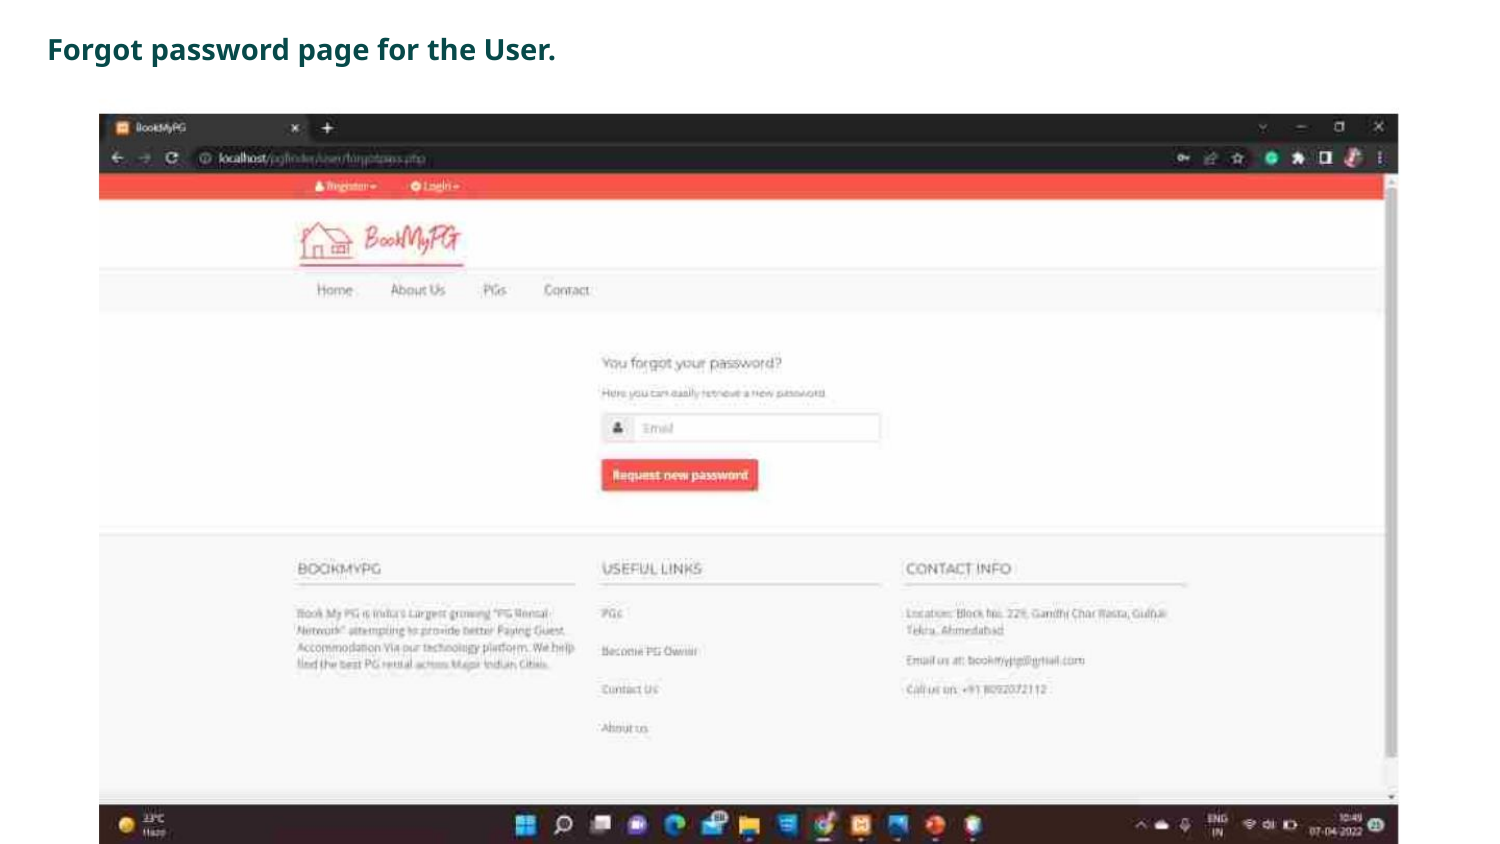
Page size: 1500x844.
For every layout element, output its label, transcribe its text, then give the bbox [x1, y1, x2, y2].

text_box [0, 0, 1500, 844]
text_box Forgot password page for the User. [47, 37, 564, 67]
